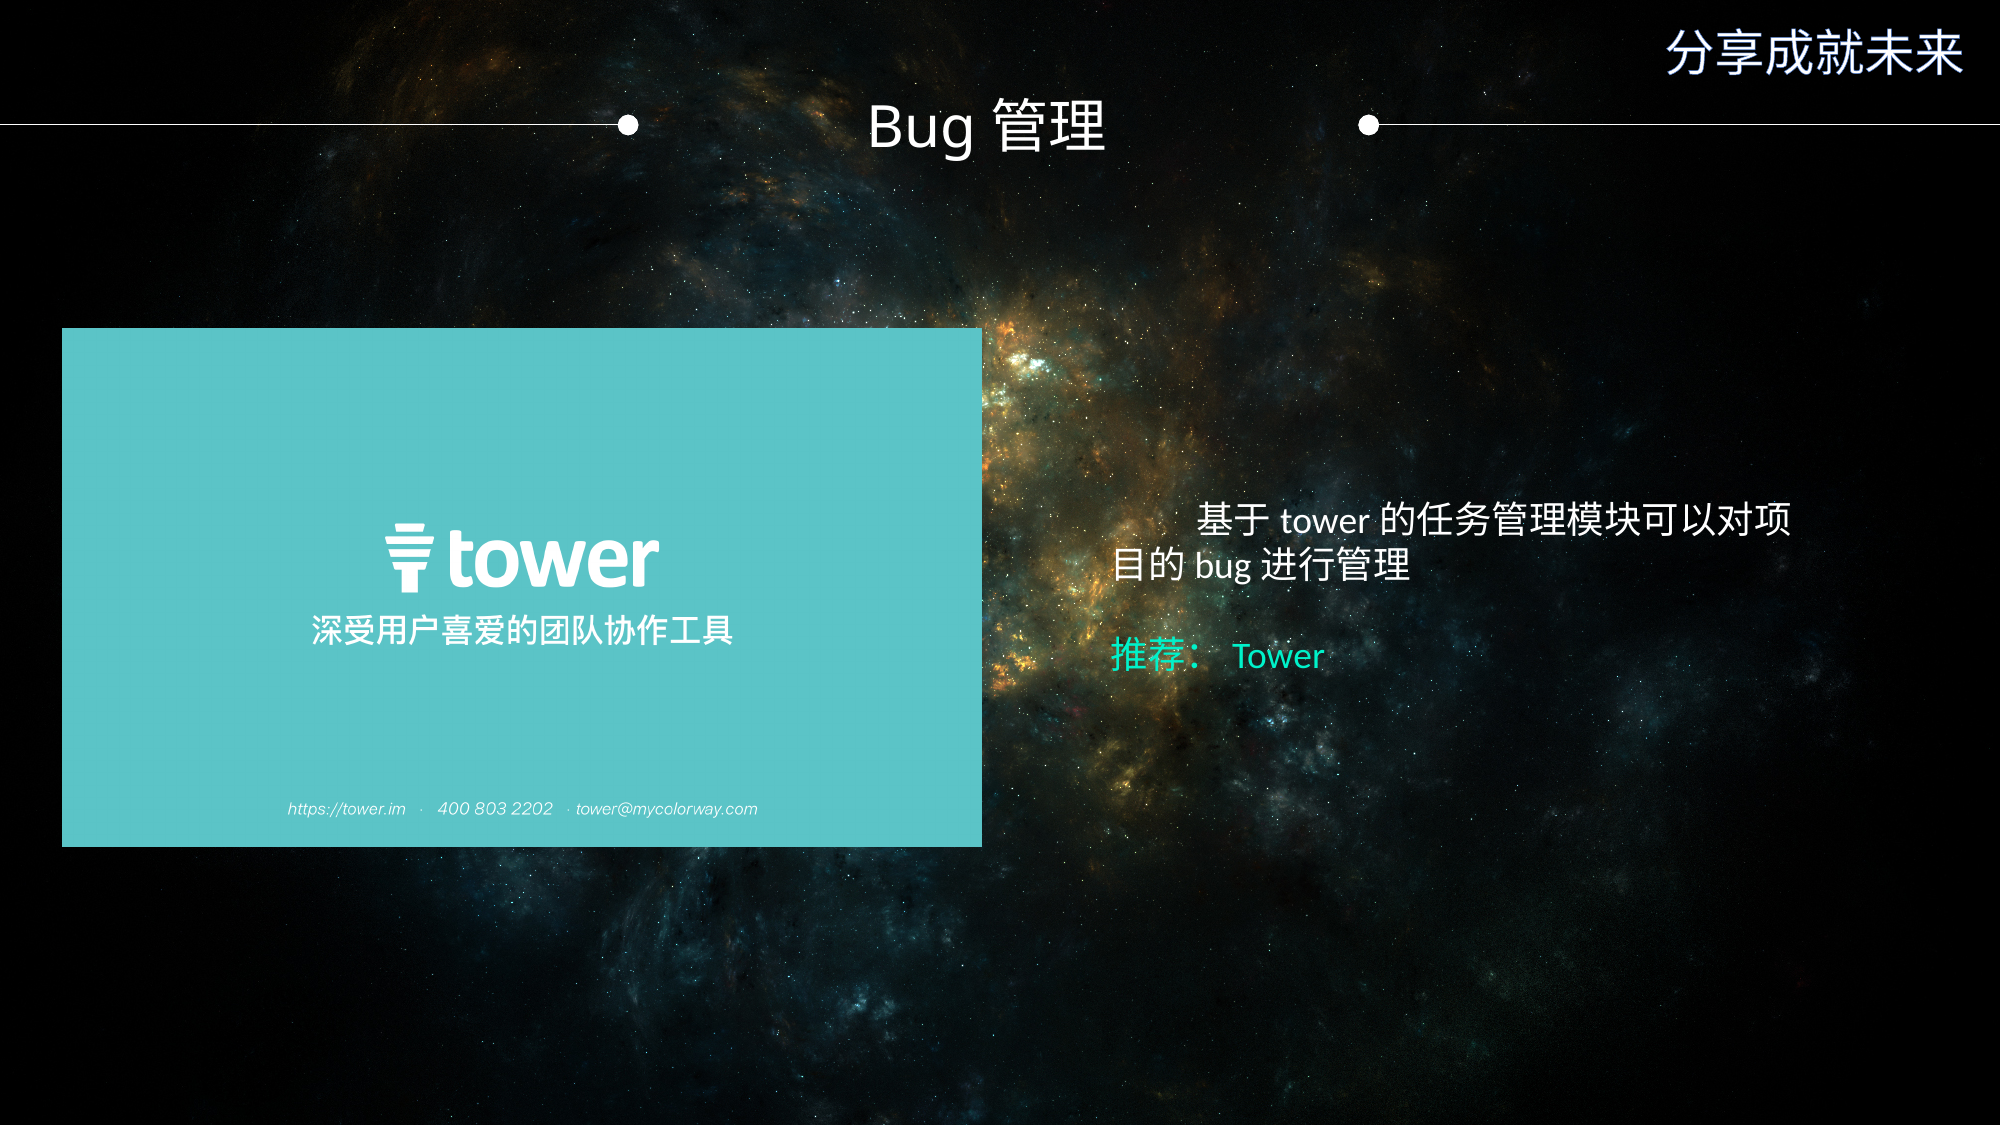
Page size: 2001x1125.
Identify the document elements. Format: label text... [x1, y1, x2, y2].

picture [0, 0, 2000, 1125]
text_box 基于tower的任务管理模块可以对项目的bug进行管理 推荐：Tower [1095, 489, 1815, 684]
text_box 分享成就未来 [1649, 13, 1980, 89]
text_box Bug管理 [851, 82, 1149, 167]
